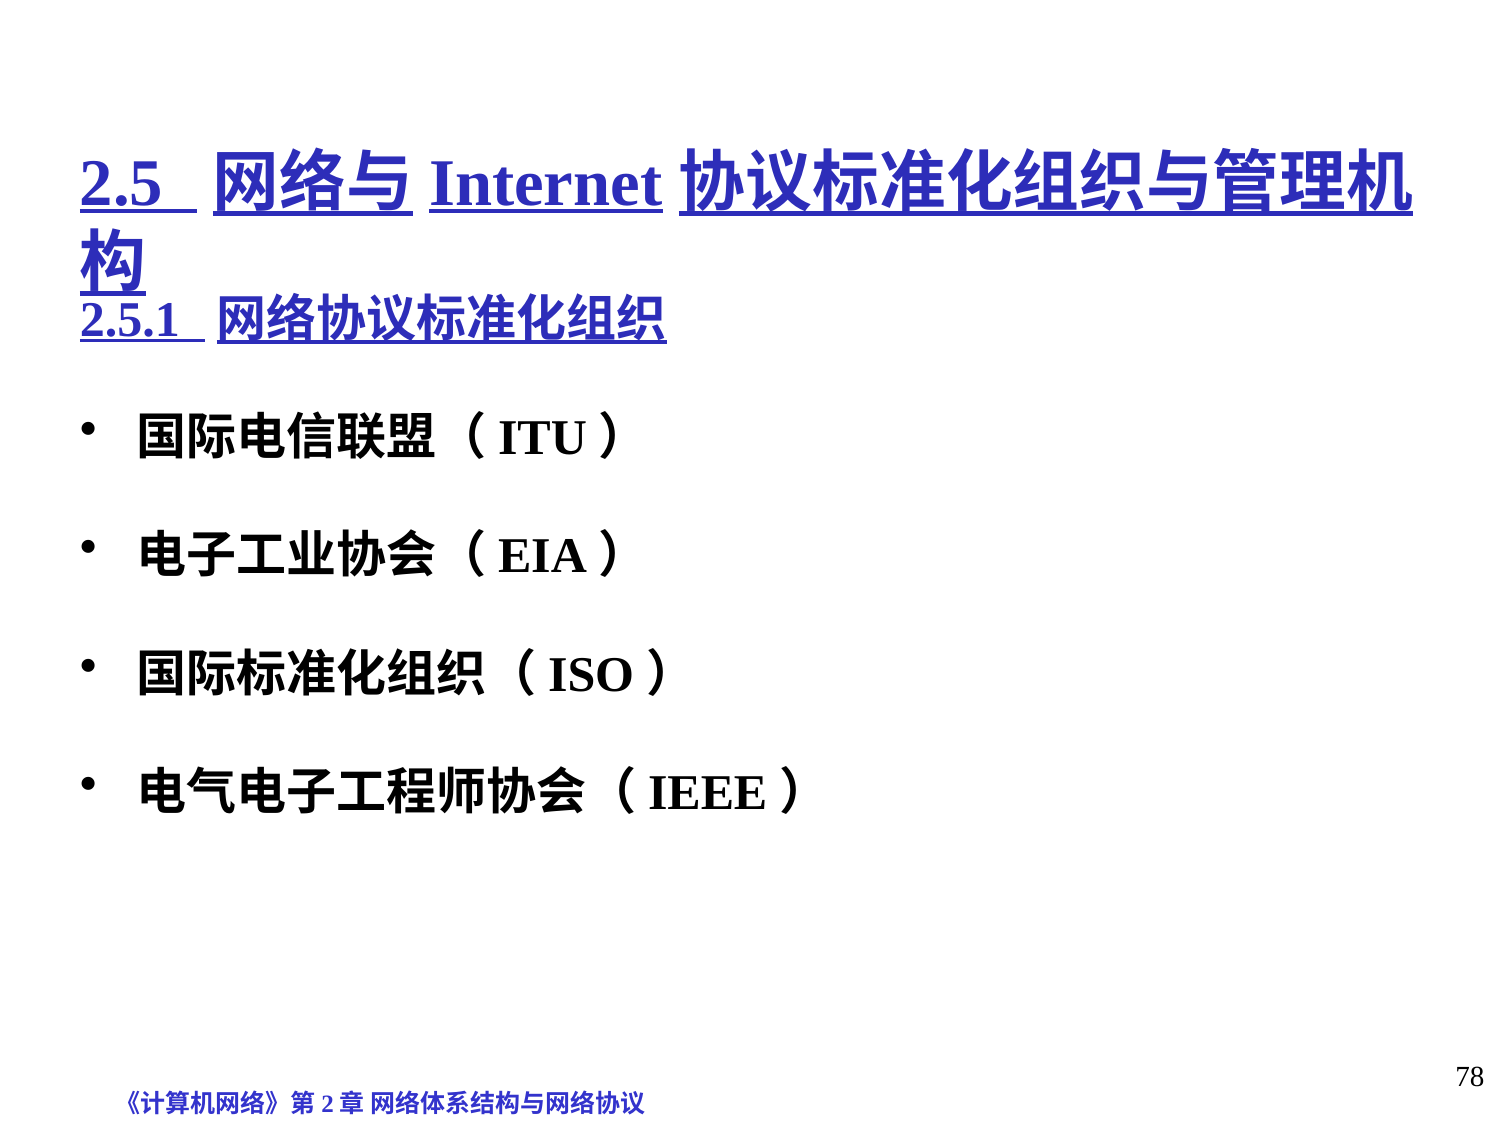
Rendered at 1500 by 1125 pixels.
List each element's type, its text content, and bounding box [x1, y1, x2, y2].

slide_number 78 [1187, 1049, 1500, 1125]
list 2.5.1 网络协议标准化组织 国际电信联盟（ITU） 电子工业协会（EIA） 国际标准化组织（ISO） 电气电子工程师协会（IEEE） [64, 278, 1388, 1001]
footer 《计算机网络》第2章 网络体系结构与网络协议 [100, 1049, 976, 1125]
title 2.5 网络与Internet协议标准化组织与管理机构 [64, 99, 1483, 339]
